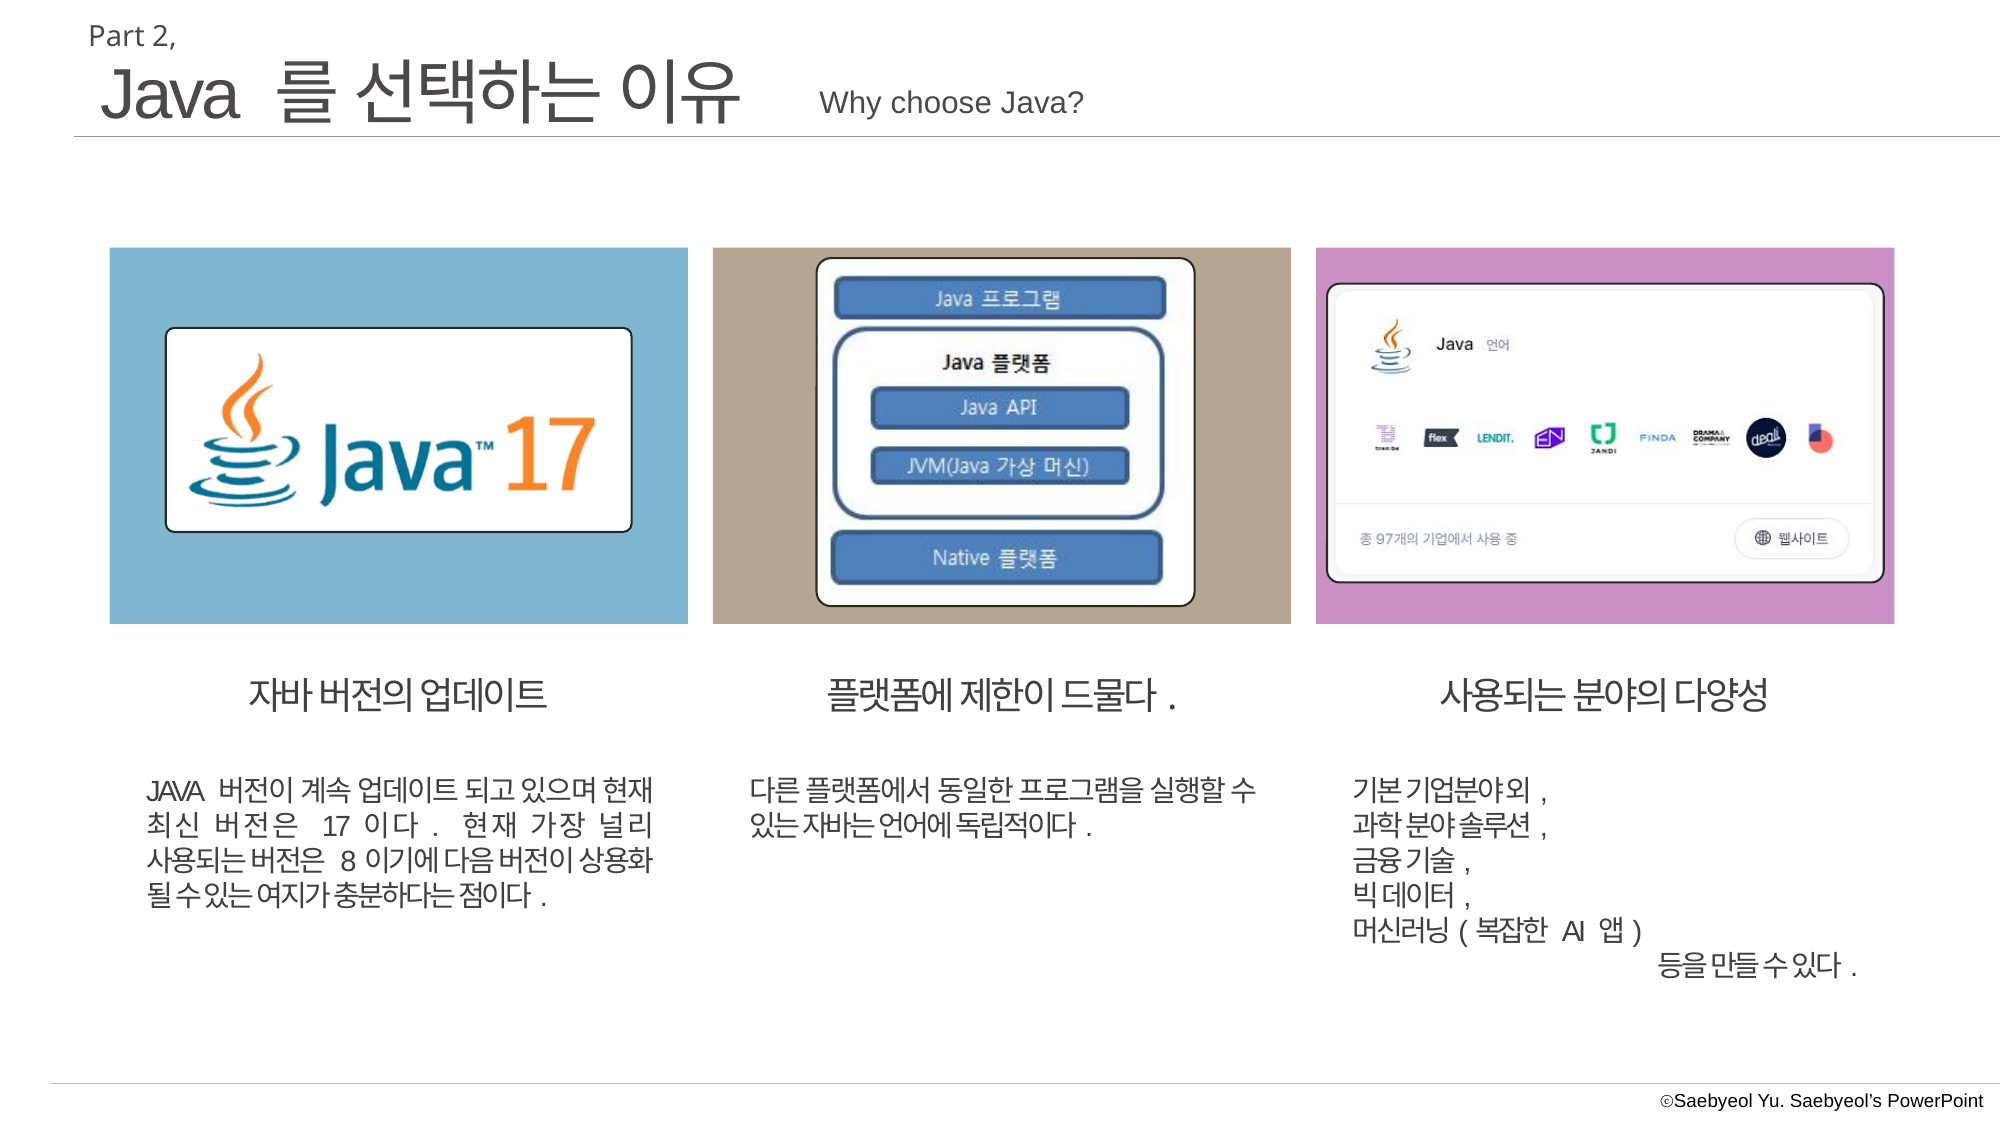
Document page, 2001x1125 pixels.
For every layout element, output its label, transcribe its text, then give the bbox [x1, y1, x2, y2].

text_box Java 를 선택하는 이유 [86, 40, 759, 136]
text_box JAVA 버전이 계속 업데이트 되고 있으며 현재 최신 버전은 17이다. 현재 가장 널리 사용되는 버전은 8이기에 다음 버전이 상용화 될 수 있는 여지가 충분하다는 점이다. [131, 765, 667, 920]
text_box [109, 247, 689, 625]
text_box Part 2, [73, 10, 192, 61]
text_box 사용되는 분야의 다양성 [1424, 664, 1787, 724]
picture [816, 258, 1195, 607]
picture [1327, 283, 1884, 583]
text_box Why choose Java? [804, 74, 1101, 128]
text_box 기본 기업분야 외, 과학 분야 솔루션, 금융 기술, 빅 데이터, 머신러닝(복잡한 AI 앱) 등을 만들 수 있다. [1337, 765, 1873, 990]
picture [165, 327, 632, 533]
text_box 플랫폼에 제한이 드물다. [811, 664, 1193, 724]
text_box 자바 버전의 업데이트 [233, 664, 564, 724]
text_box [712, 247, 1292, 625]
text_box [1315, 247, 1896, 625]
text_box 다른 플랫폼에서 동일한 프로그램을 실행할 수 있는 자바는 언어에 독립적이다. [734, 765, 1270, 850]
